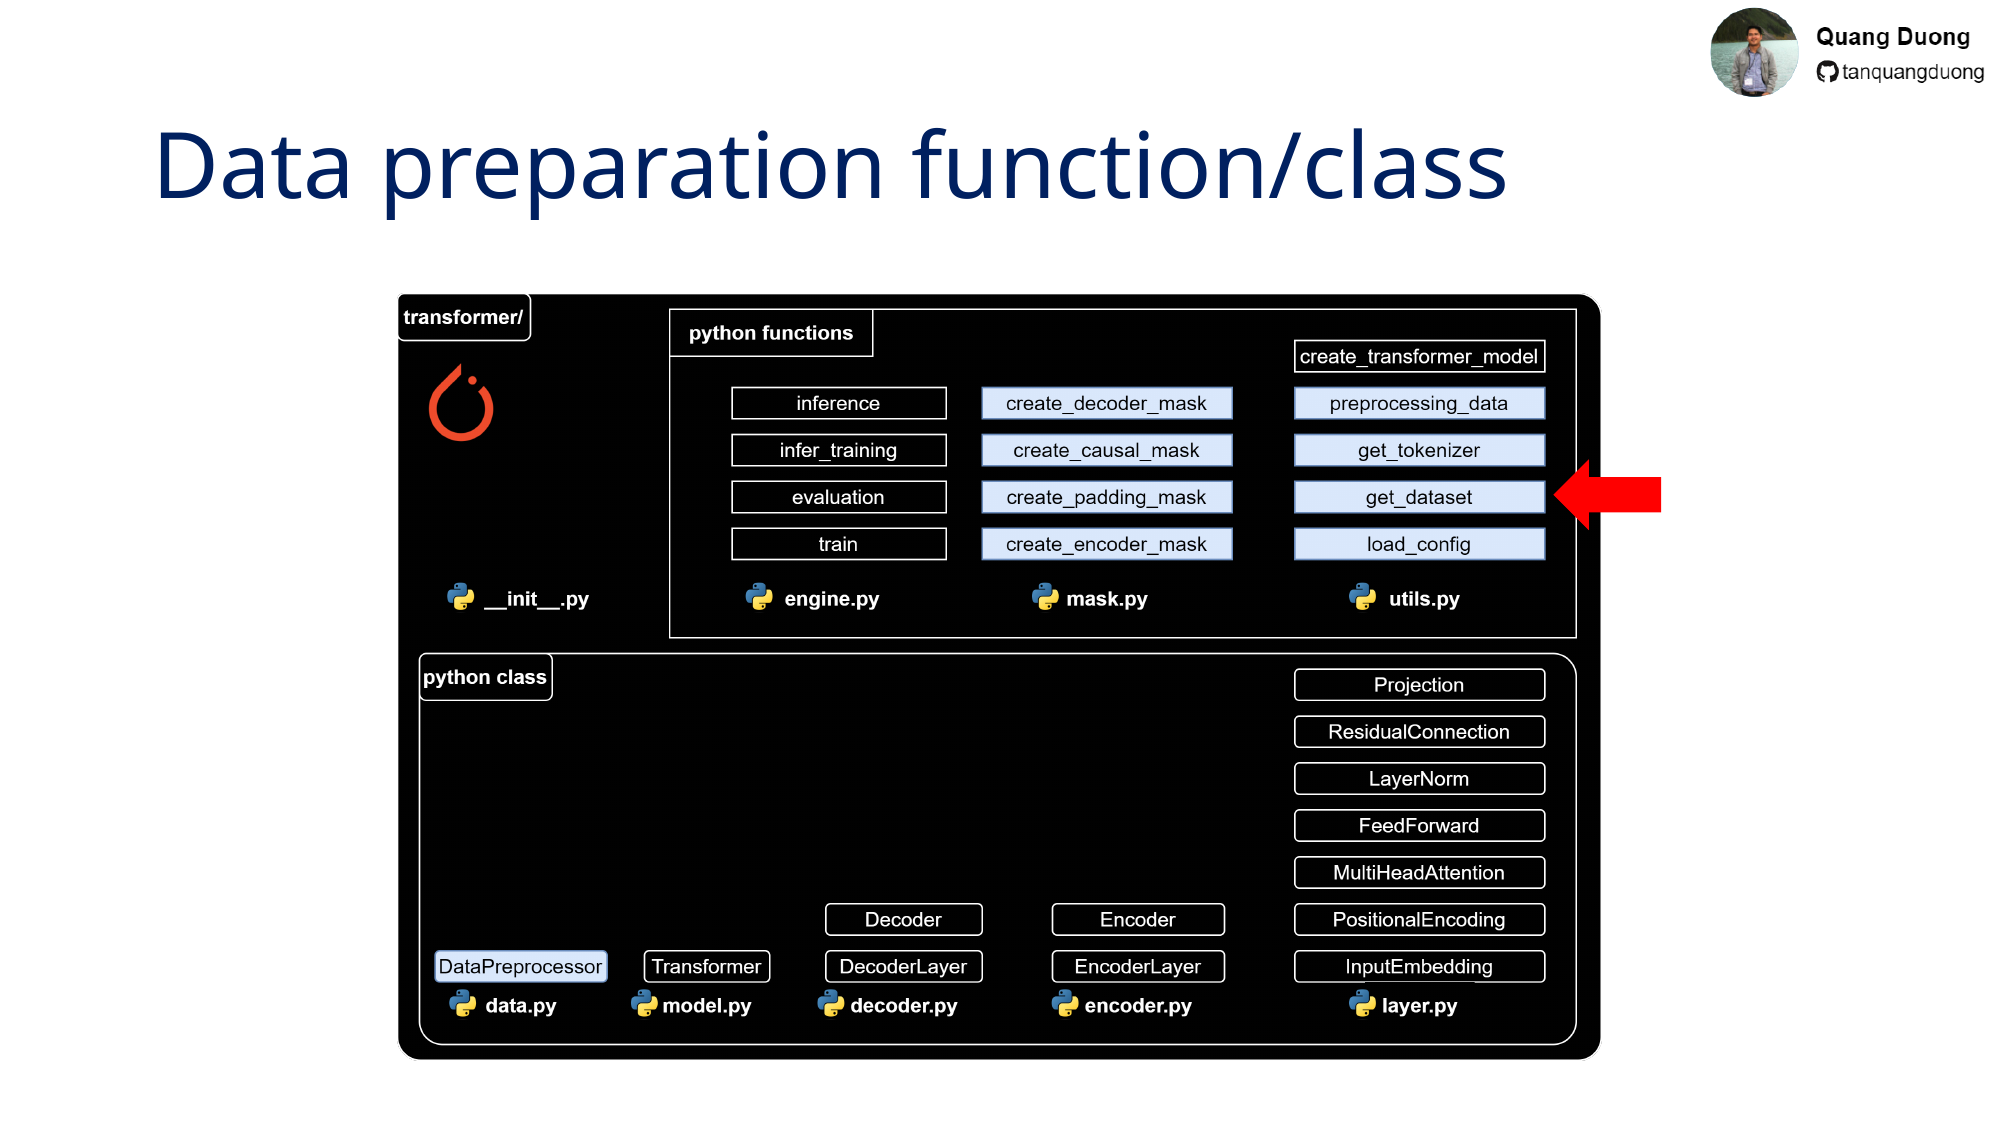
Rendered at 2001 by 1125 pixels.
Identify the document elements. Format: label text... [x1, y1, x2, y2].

picture [380, 276, 1620, 1078]
picture [1704, 6, 1986, 101]
title Data preparation function/class [137, 59, 1863, 278]
text_box [1620, 475, 1663, 515]
